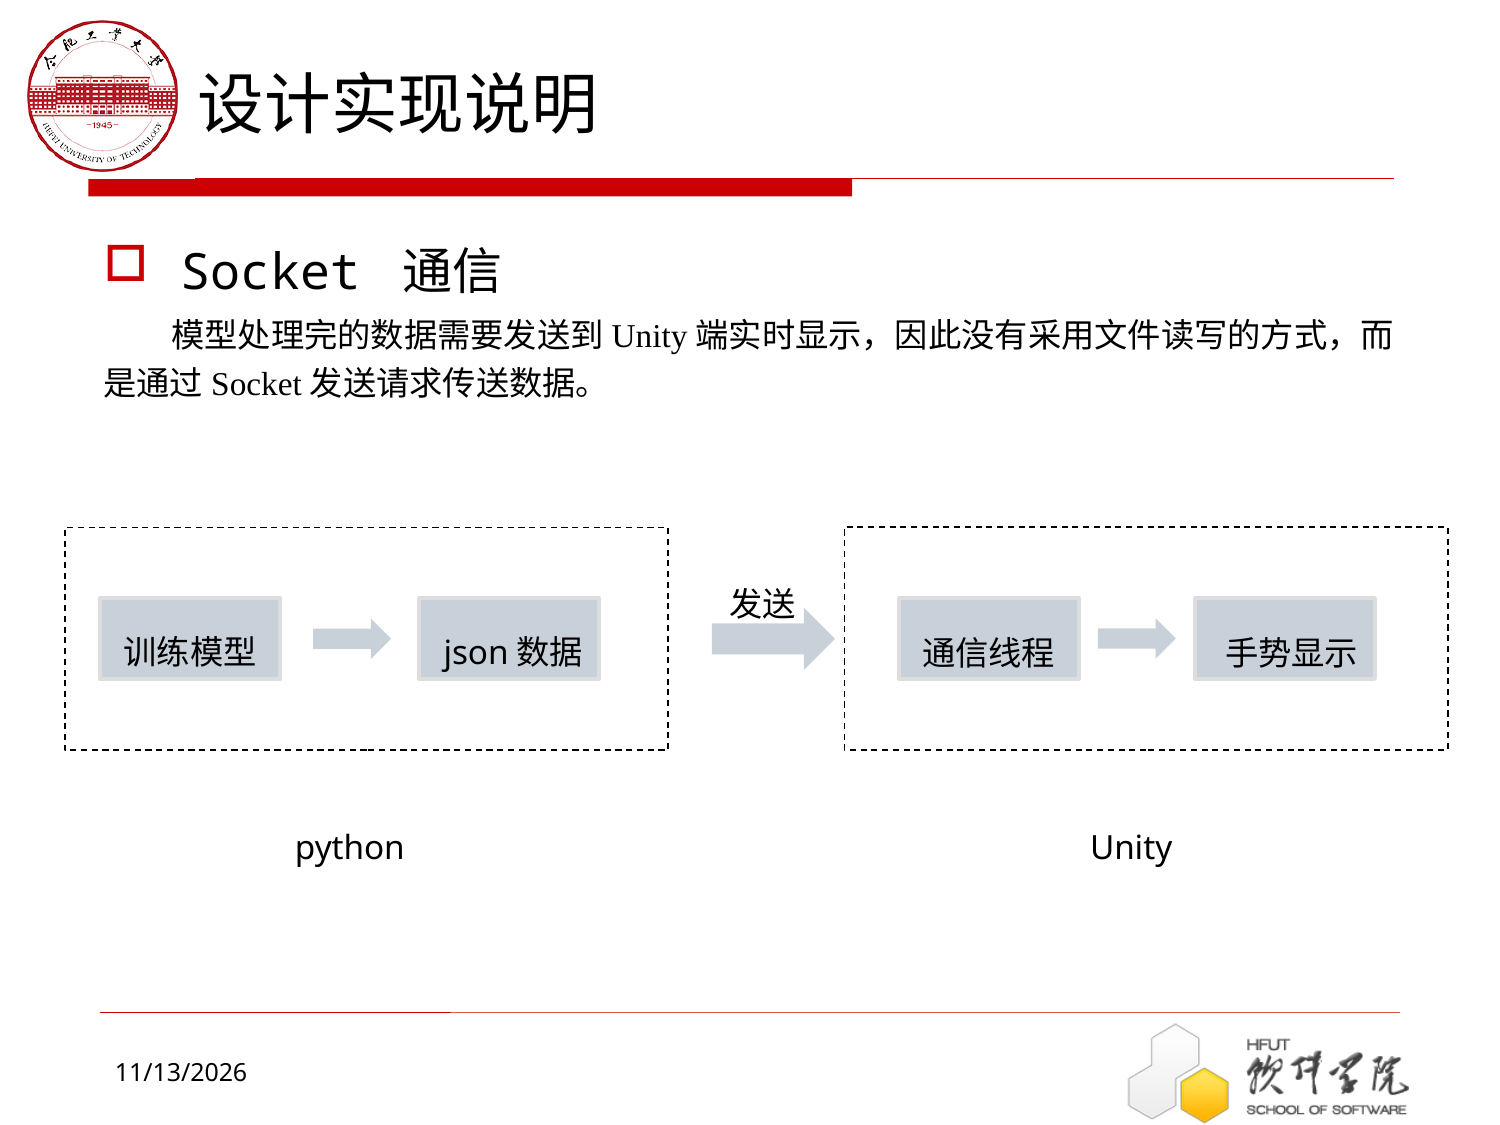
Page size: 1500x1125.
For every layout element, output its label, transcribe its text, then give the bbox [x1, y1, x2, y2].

text_box python [280, 799, 438, 874]
text_box [844, 527, 1448, 750]
picture [11, 12, 195, 179]
text_box Socket 通信 模型处理完的数据需要发送到Unity端实时显示，因此没有采用文件读写的方式，而是通过Socket发送请求传送数据。 [88, 220, 1435, 433]
text_box Unity [1075, 799, 1218, 874]
text_box [711, 620, 835, 671]
text_box 发送 [714, 555, 817, 631]
picture [1127, 1023, 1409, 1125]
title 设计实现说明 [183, 54, 916, 178]
text_box [64, 527, 669, 751]
